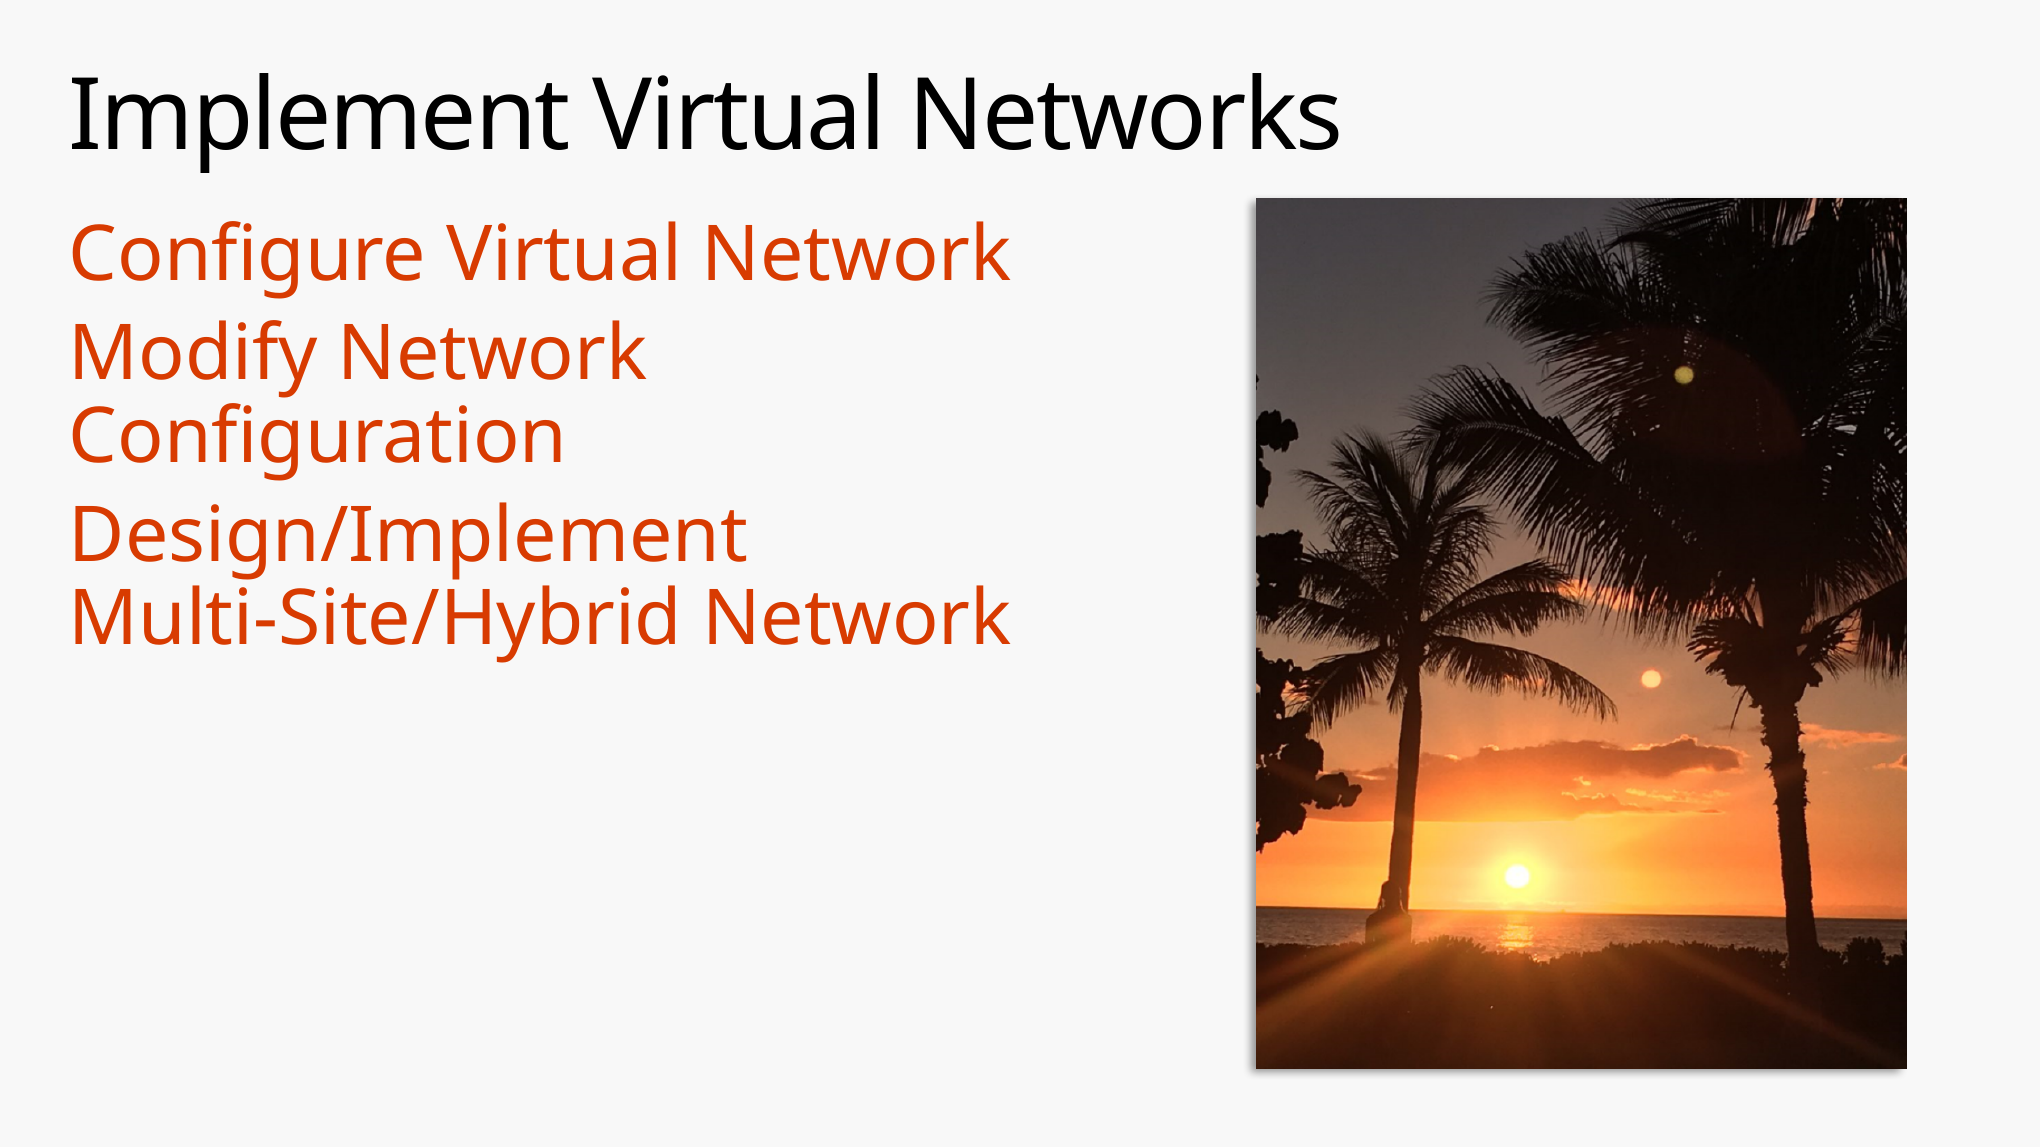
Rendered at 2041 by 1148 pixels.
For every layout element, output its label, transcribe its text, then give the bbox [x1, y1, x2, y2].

title Implement Virtual Networks [45, 48, 1996, 199]
list Configure Virtual Network Modify Network Configuration Design/Implement Multi-Site/Hybrid Network [45, 199, 1168, 603]
picture [1256, 198, 1907, 1069]
